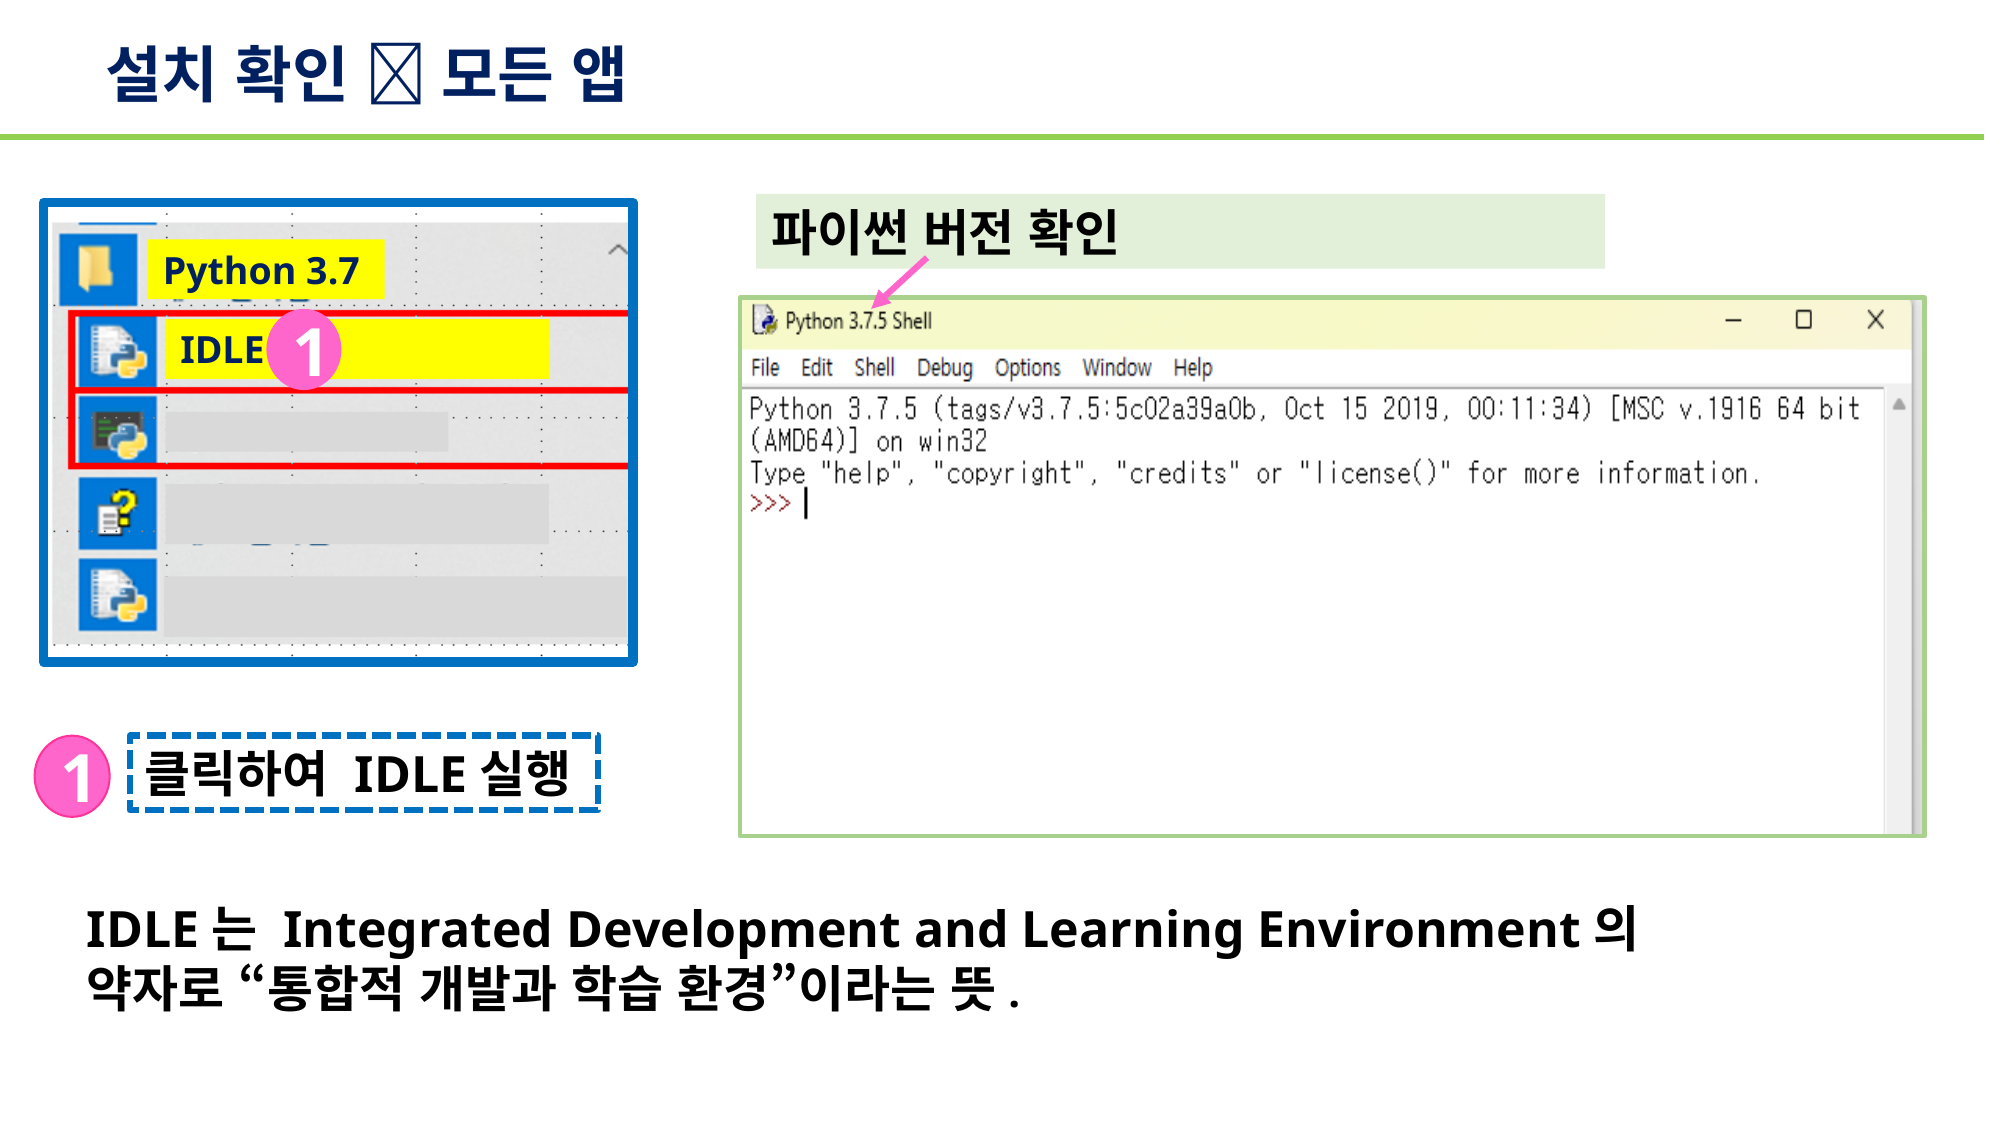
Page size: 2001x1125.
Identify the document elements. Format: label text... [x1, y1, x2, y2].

text_box 파이썬 버전 확인 [756, 193, 1606, 269]
title 설치 확인  모든 앱 [59, 31, 1174, 120]
text_box IDLE는 Integrated Development and Learning Environment의 약자로 “통합적 개발과 학습 환경”이라는 뜻. [72, 889, 1892, 1025]
picture [742, 299, 1923, 834]
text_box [871, 257, 928, 309]
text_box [34, 207, 629, 817]
